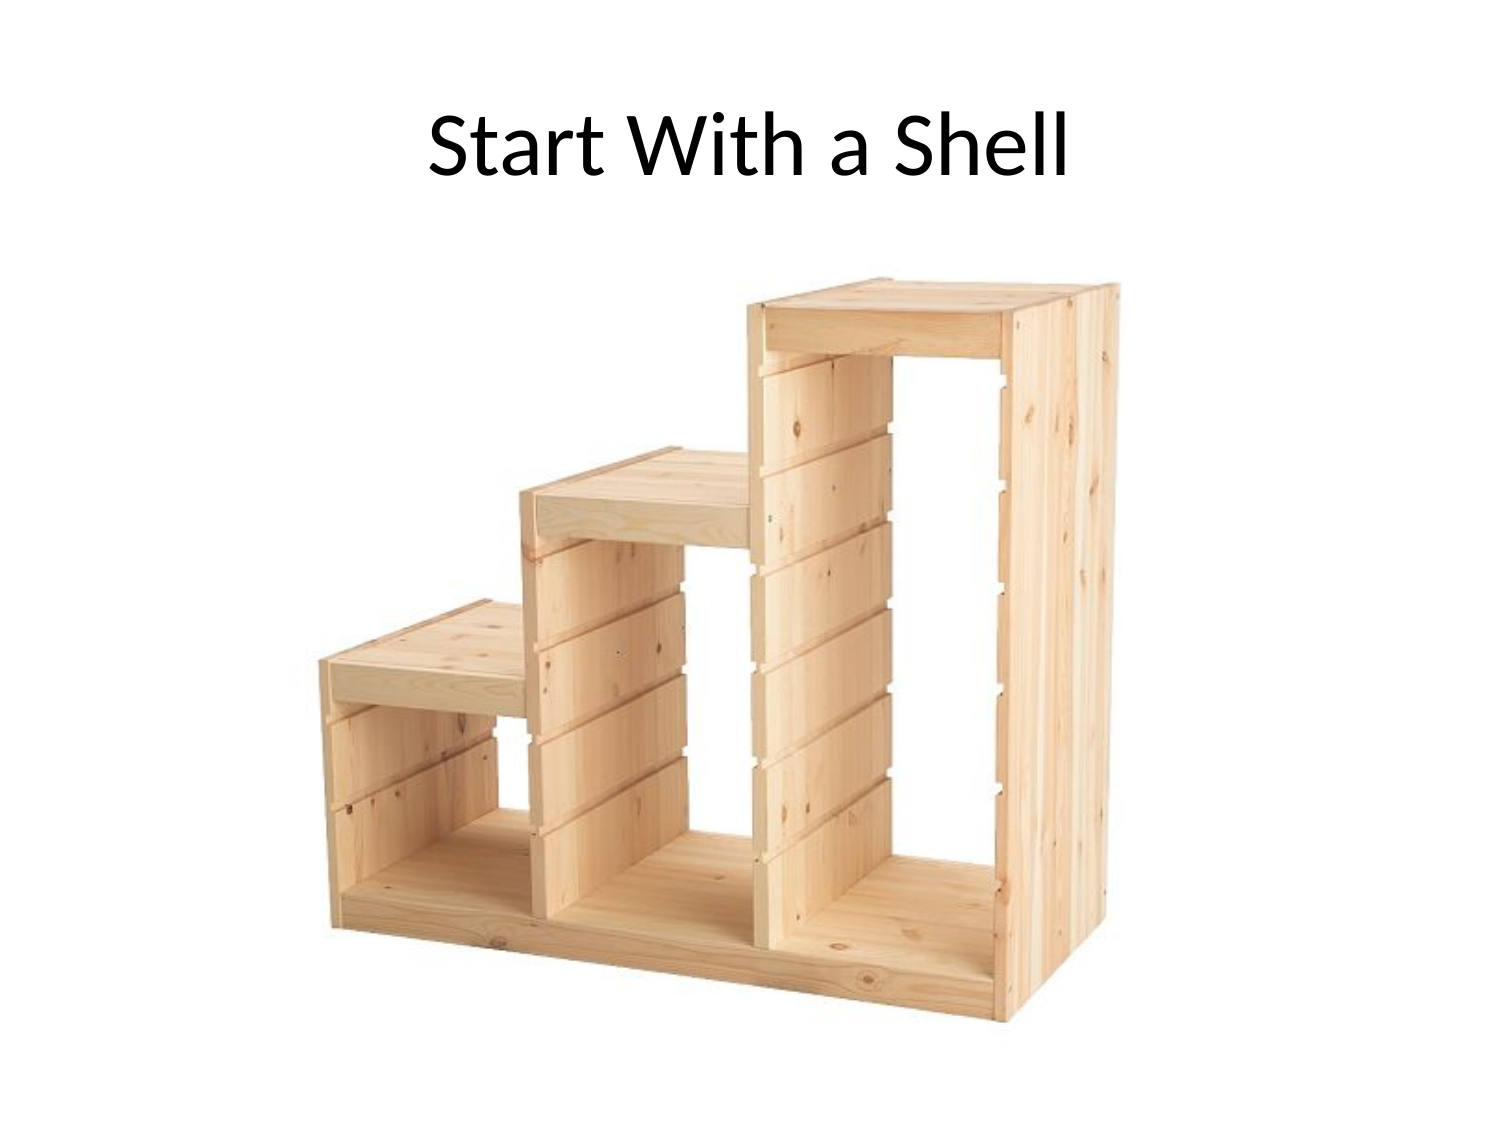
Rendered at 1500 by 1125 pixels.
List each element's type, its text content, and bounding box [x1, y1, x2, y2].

picture [262, 224, 1188, 1084]
title Start With a Shell [75, 45, 1425, 233]
